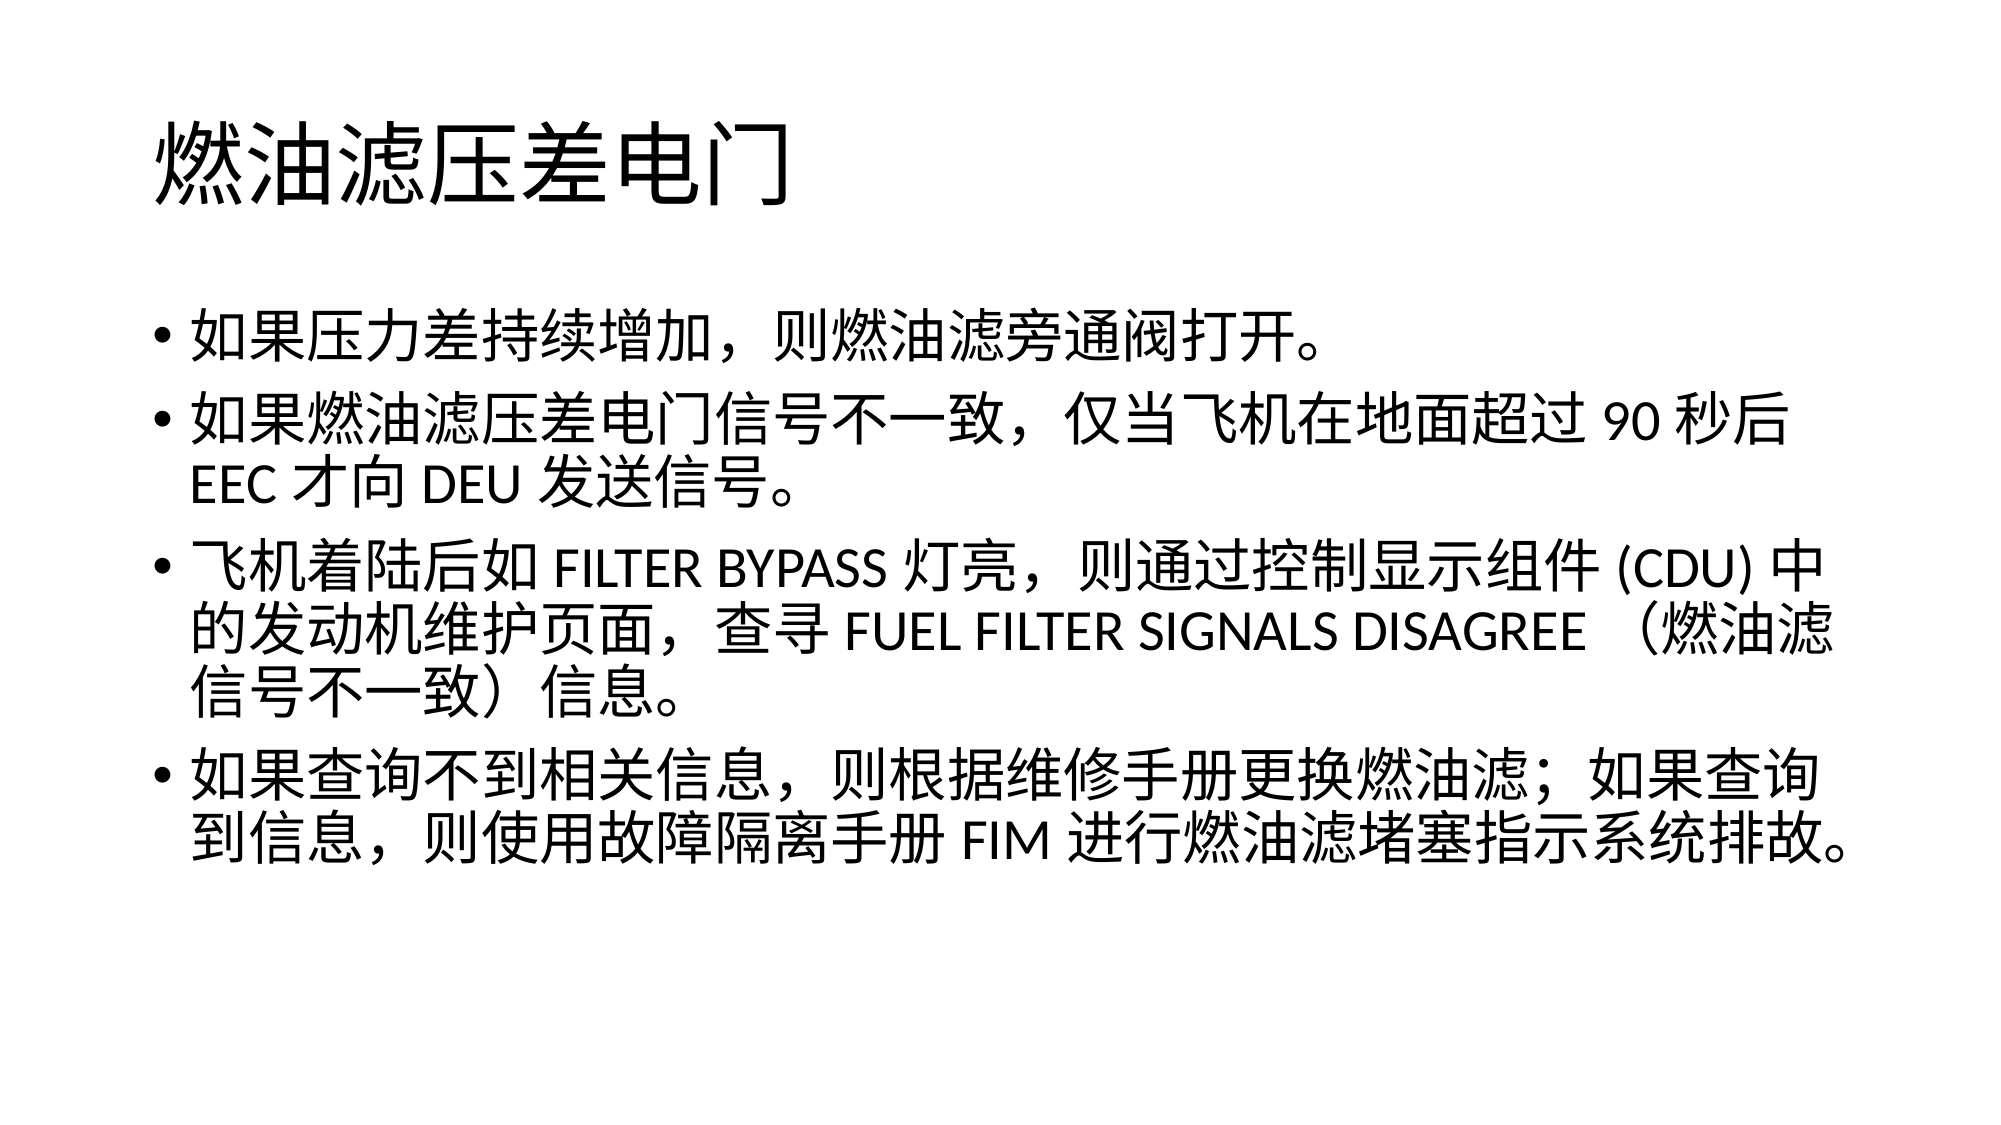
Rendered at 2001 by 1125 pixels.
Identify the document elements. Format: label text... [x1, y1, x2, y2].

title 燃油滤压差电门 [137, 59, 1863, 278]
list 如果压力差持续增加，则燃油滤旁通阀打开。 如果燃油滤压差电门信号不一致，仅当飞机在地面超过90秒后EEC才向DEU发送信号。 飞机着陆后如FILTER BYPASS灯亮，则通过控制显示组件(CDU)中的发动机维护页面，查寻FUEL FILTER SIGNALS DISAGREE（燃油滤信号不一致）信息。 如果查询不到相关信息，则根据维修手册更换燃油滤；如果查询到信息，则使用故障隔离手册FIM进行燃油滤堵塞指示系统排故。 [137, 299, 1863, 1014]
